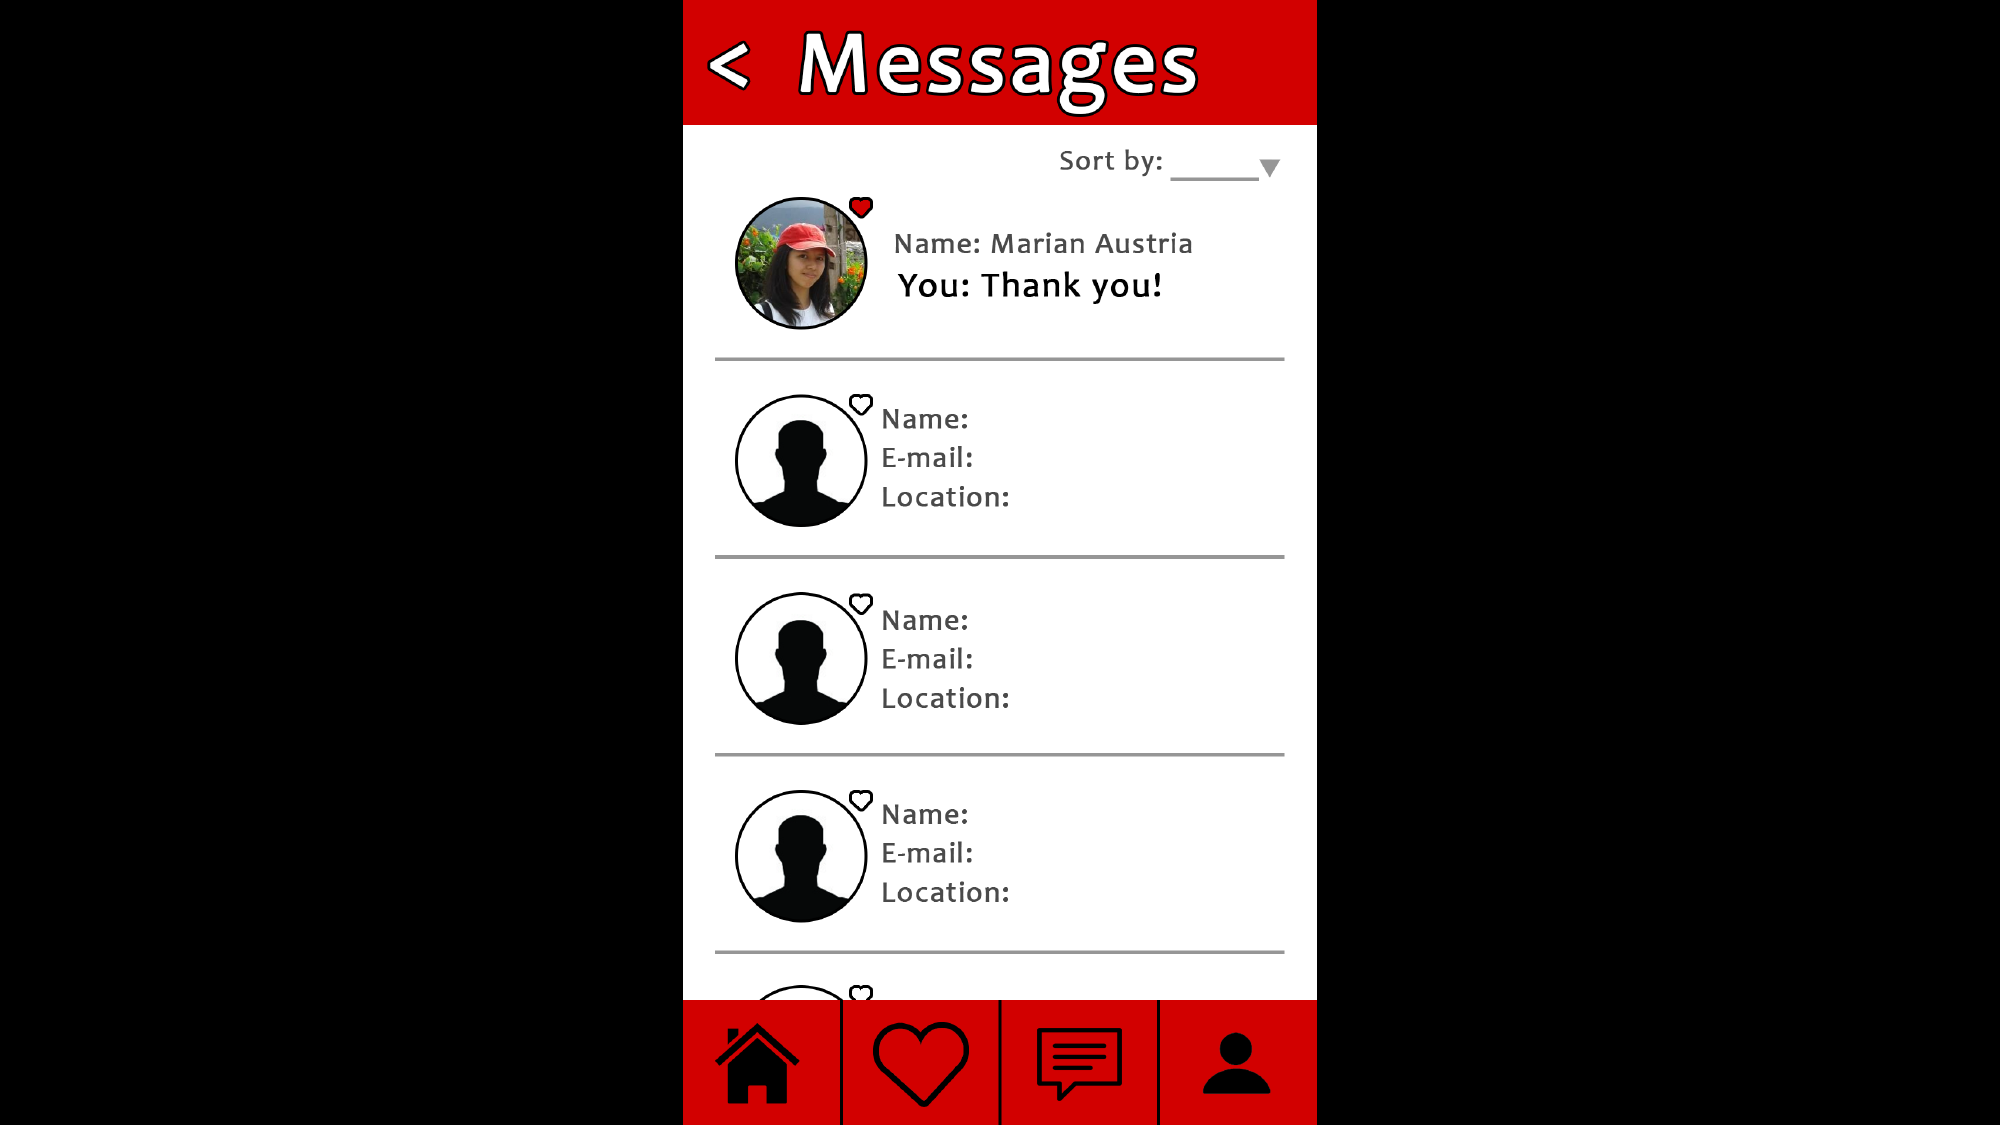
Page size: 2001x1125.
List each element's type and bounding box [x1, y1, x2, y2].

picture [683, 0, 1317, 1125]
